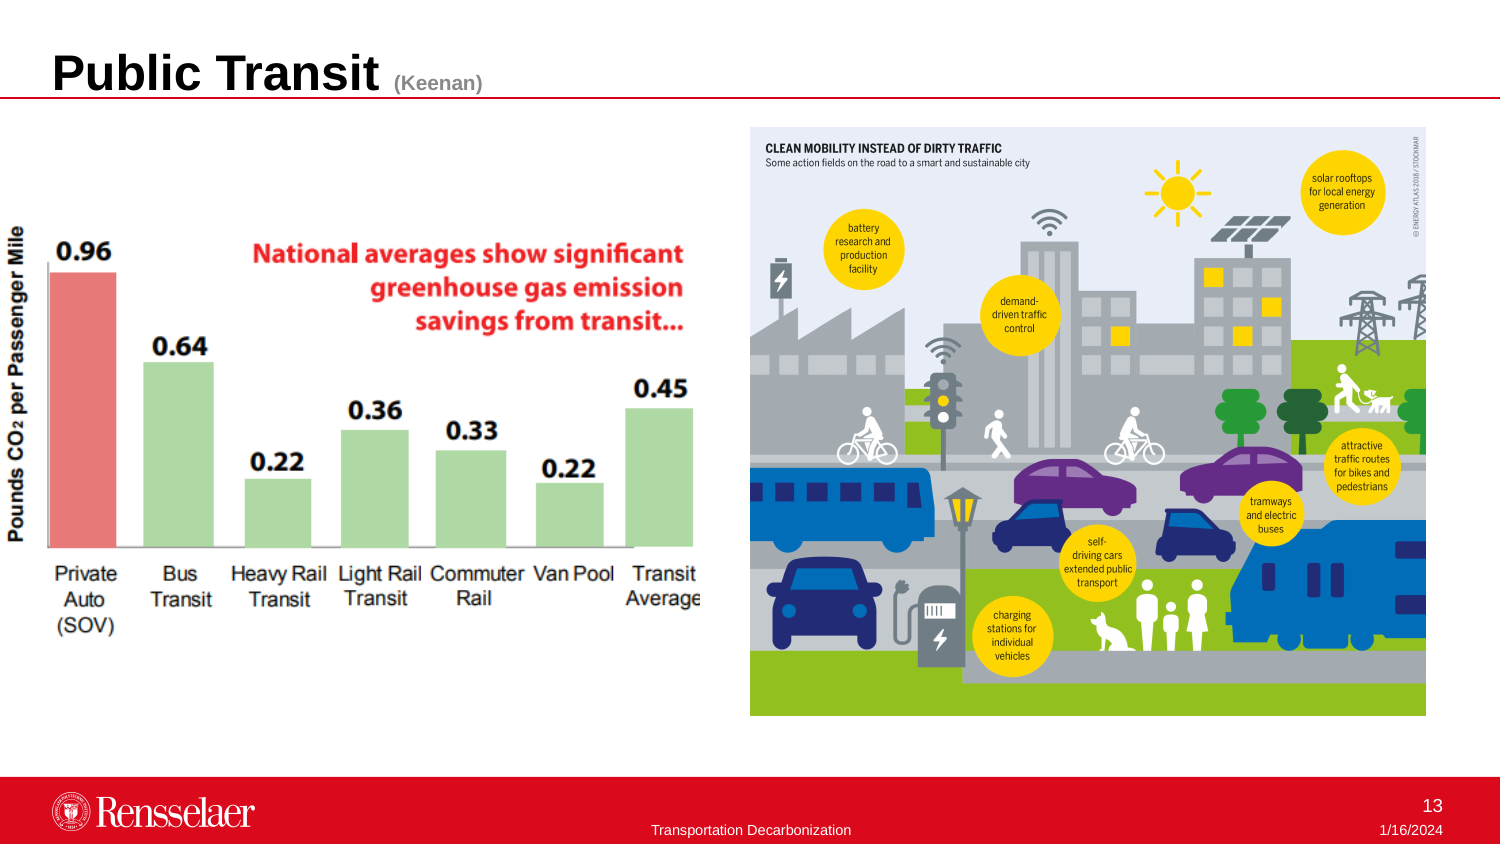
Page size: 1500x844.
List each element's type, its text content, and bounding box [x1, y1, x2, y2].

list Public Transit (Keenan) [36, 33, 1403, 98]
picture [0, 202, 701, 642]
picture [749, 127, 1426, 717]
picture [52, 792, 255, 831]
